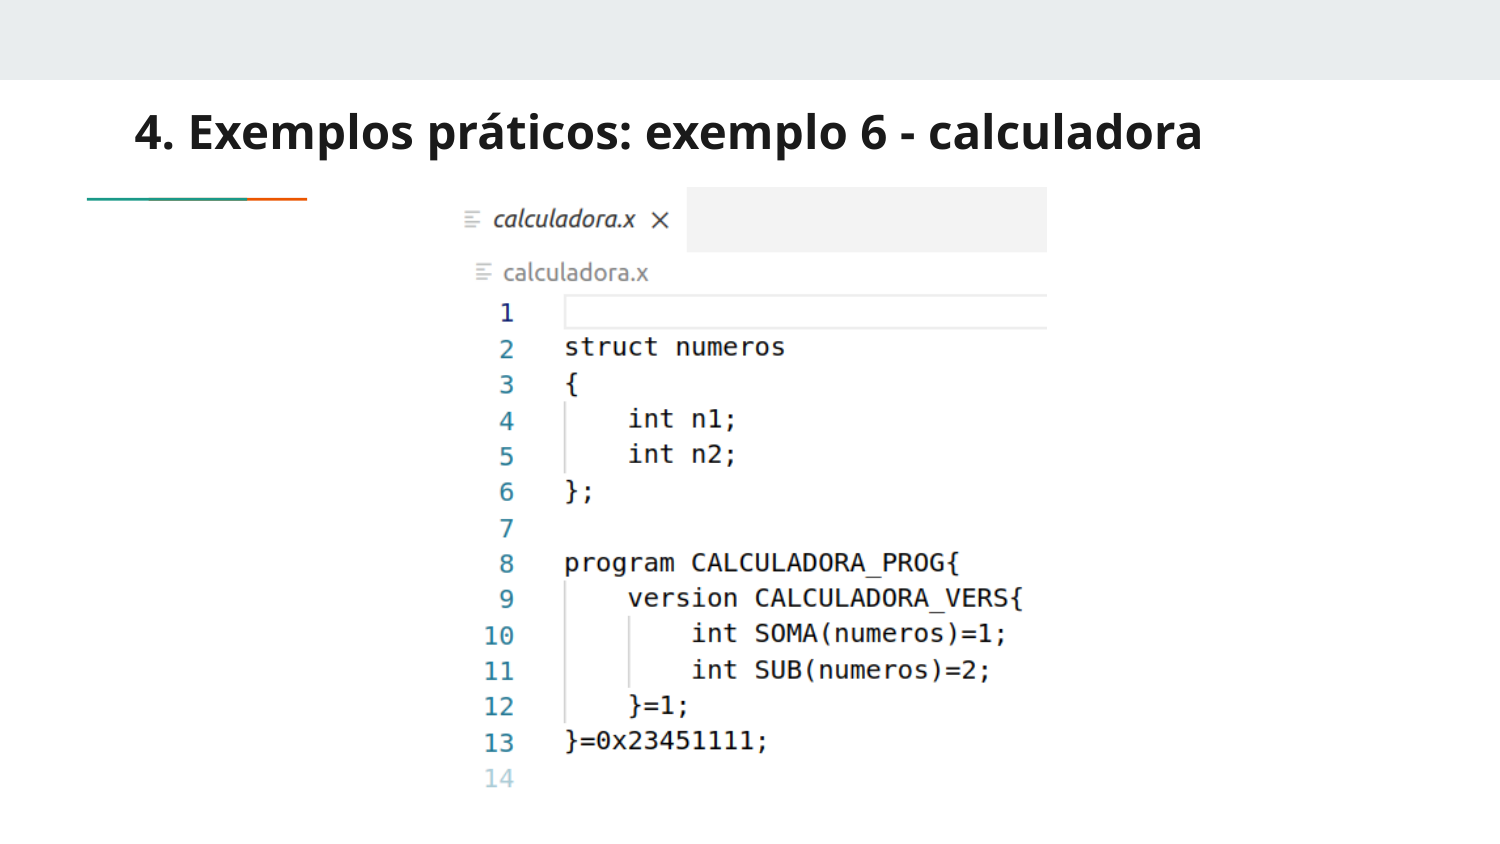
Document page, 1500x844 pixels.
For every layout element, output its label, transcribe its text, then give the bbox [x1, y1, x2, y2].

title 4. Exemplos práticos: exemplo 6 - calculadora [119, 87, 1381, 175]
picture [437, 187, 1047, 808]
